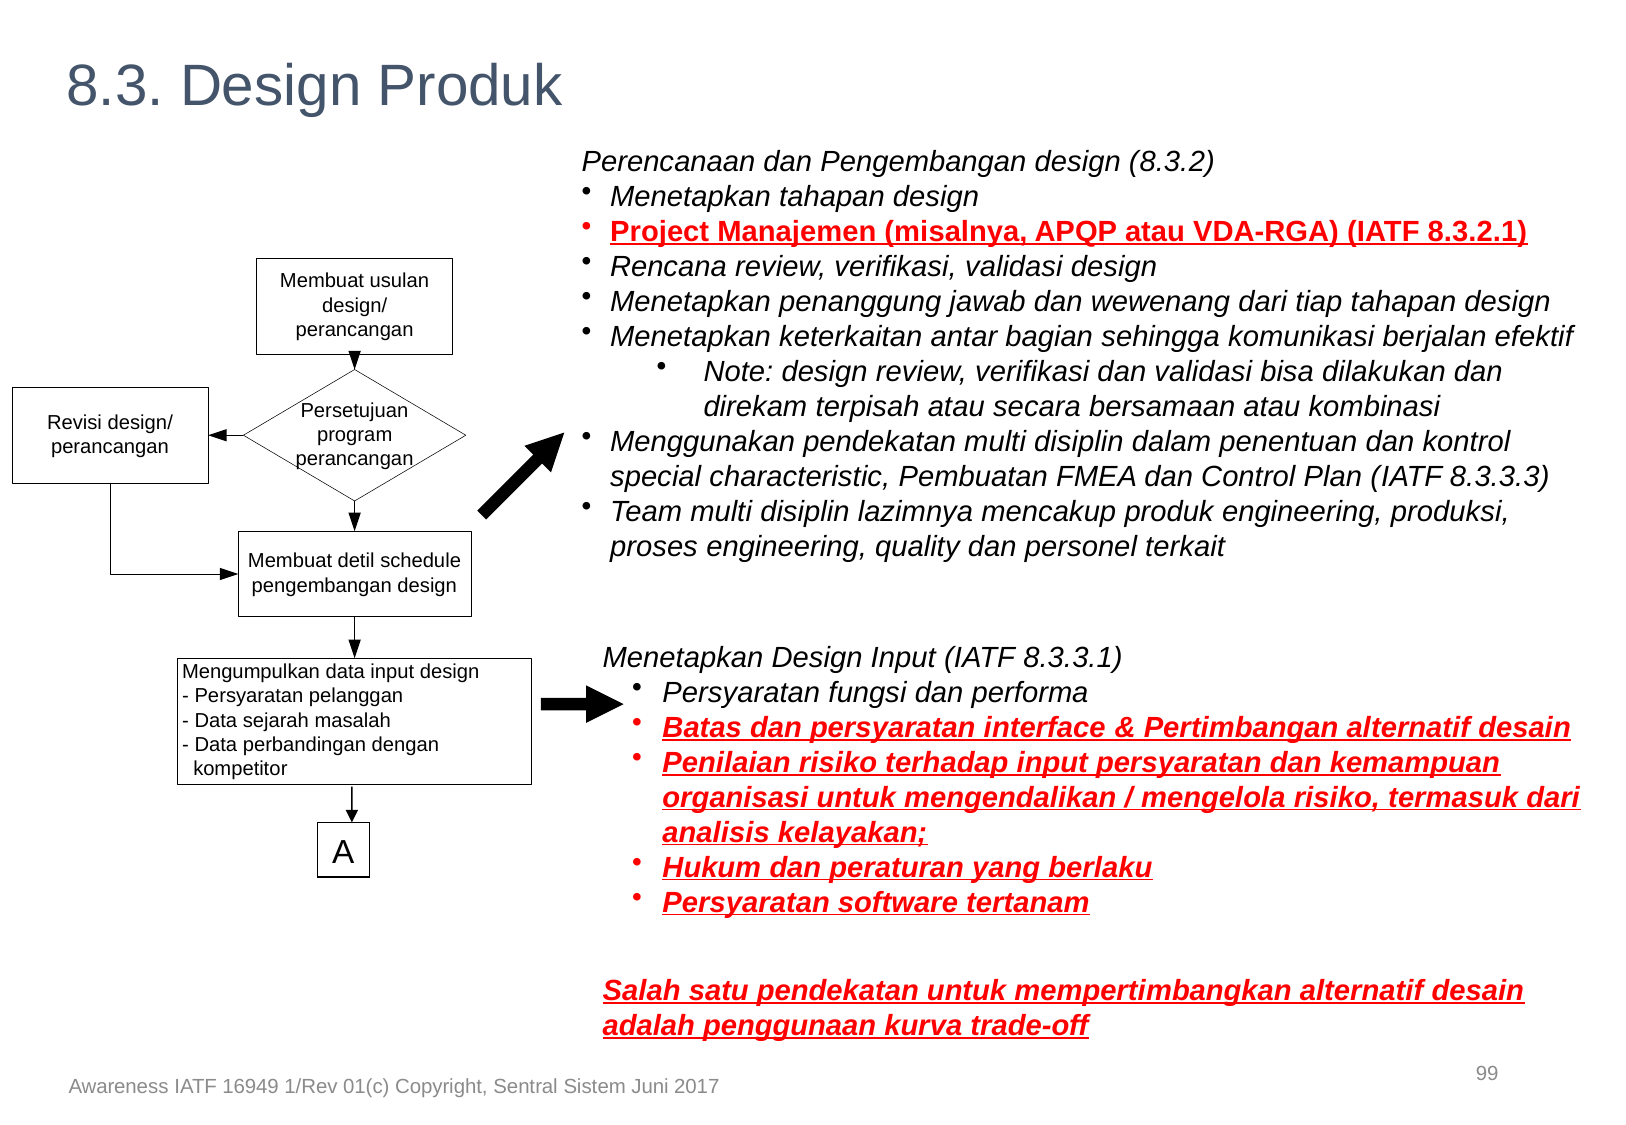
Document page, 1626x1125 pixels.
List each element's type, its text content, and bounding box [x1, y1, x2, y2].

text_box Perencanaan dan Pengembangan design (8.3.2) Menetapkan tahapan design Project Manajemen (misalnya, APQP atau VDA-RGA) (IATF 8.3.2.1) Rencana review, verifikasi, validasi design Menetapkan penanggung jawab dan wewenang dari tiap tahapan design Menetapkan keterkaitan antar bagian sehingga komunikasi berjalan efektif Note: design review, verifikasi dan validasi bisa dilakukan dan direkam terpisah atau secara bersamaan atau kombinasi Menggunakan pendekatan multi disiplin dalam penentuan dan kontrol special characteristic, Pembuatan FMEA dan Control Plan (IATF 8.3.3.3) Team multi disiplin lazimnya mencakup produk engineering, produksi, proses engineering, quality dan personel terkait [566, 135, 1616, 570]
text_box 8.3. Design Produk [51, 28, 652, 136]
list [9, 255, 535, 787]
text_box [535, 432, 565, 462]
text_box A [317, 822, 370, 877]
footer Awareness IATF 16949 1/Rev 01(c) Copyright, Sentral Sistem Juni 2017 [24, 1055, 763, 1116]
text_box [345, 787, 359, 823]
slide_number 99 [1147, 1042, 1514, 1103]
text_box Menetapkan Design Input (IATF 8.3.3.1) Persyaratan fungsi dan performa Batas dan persyaratan interface & Pertimbangan alternatif desain Penilaian risiko terhadap input persyaratan dan kemampuan organisasi untuk mengendalikan / mengelola risiko, termasuk dari analisis kelayakan; Hukum dan peraturan yang berlaku Persyaratan software tertanam [588, 630, 1616, 926]
text_box Salah satu pendekatan untuk mempertimbangkan alternatif desain adalah penggunaan kurva trade-off [588, 964, 1616, 1049]
text_box [540, 697, 624, 711]
